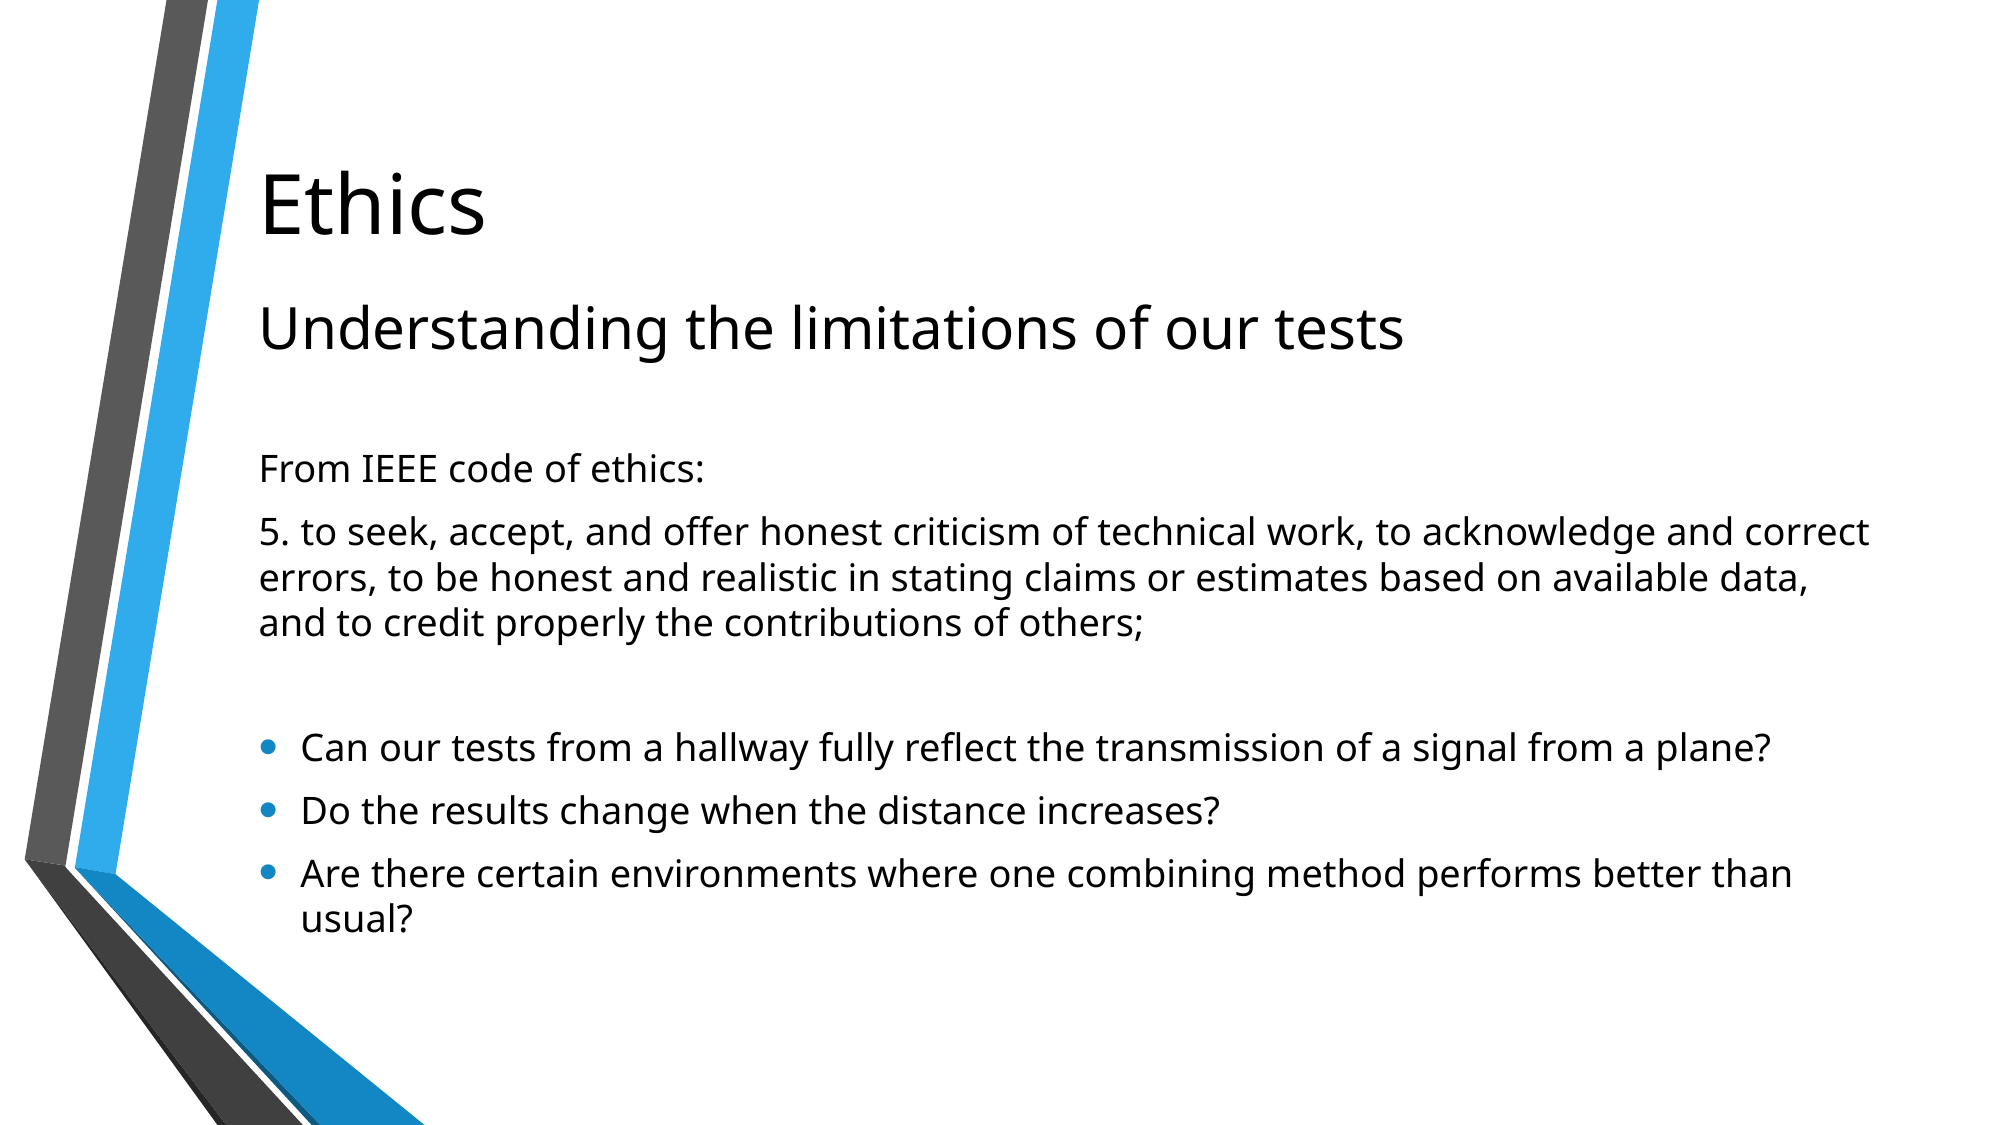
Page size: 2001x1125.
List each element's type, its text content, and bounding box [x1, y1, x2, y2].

title Ethics Understanding the limitations of our tests [243, 112, 1887, 400]
list From IEEE code of ethics: 5. to seek, accept, and offer honest criticism of technical work, to acknowledge and correct errors, to be honest and realistic in stating claims or estimates based on available data, and to credit properly the contributions of others; Can our tests from a hallway fully reflect the transmission of a signal from a plane? Do the results change when the distance increases? Are there certain environments where one combining method performs better than usual? [243, 437, 1887, 950]
